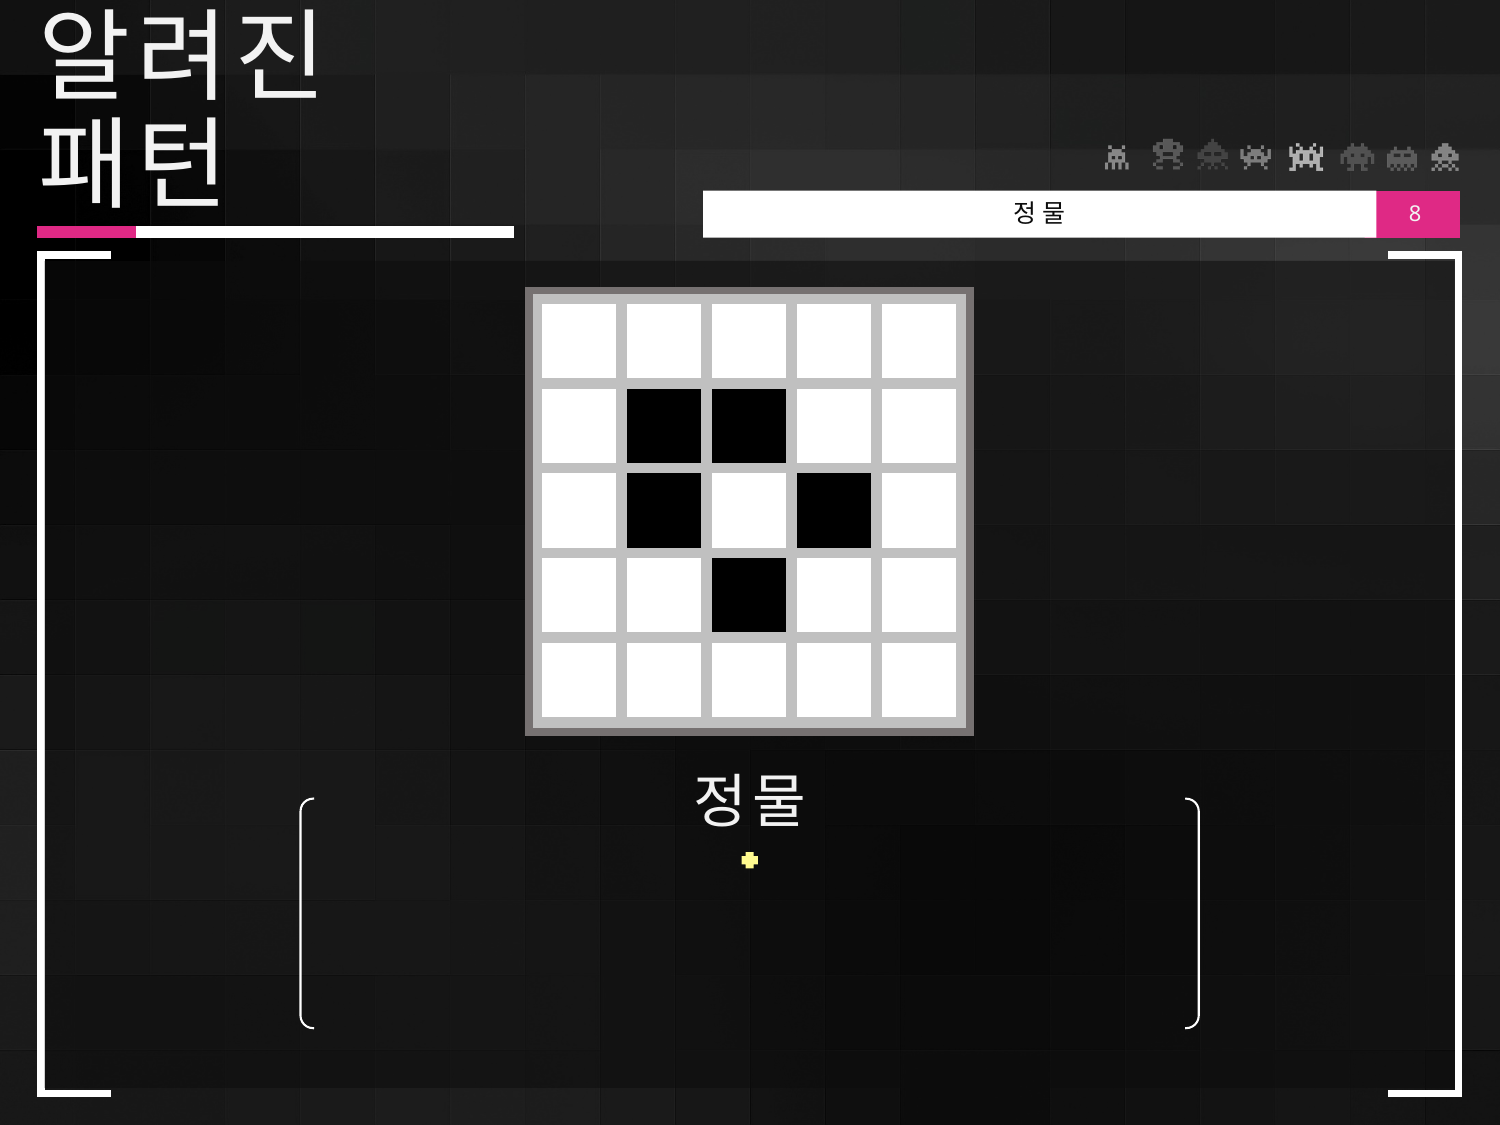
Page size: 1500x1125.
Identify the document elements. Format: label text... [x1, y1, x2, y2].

list 정물 [44, 260, 1455, 1088]
picture [0, 0, 1500, 1125]
text_box 세포들이 전혀 변화가 없는 고정된 패턴 [299, 798, 1200, 1029]
list 정물 [703, 190, 1377, 238]
text_box [741, 851, 759, 869]
slide_number 8 [1377, 191, 1460, 238]
title 알려진 패턴 [38, 19, 524, 209]
